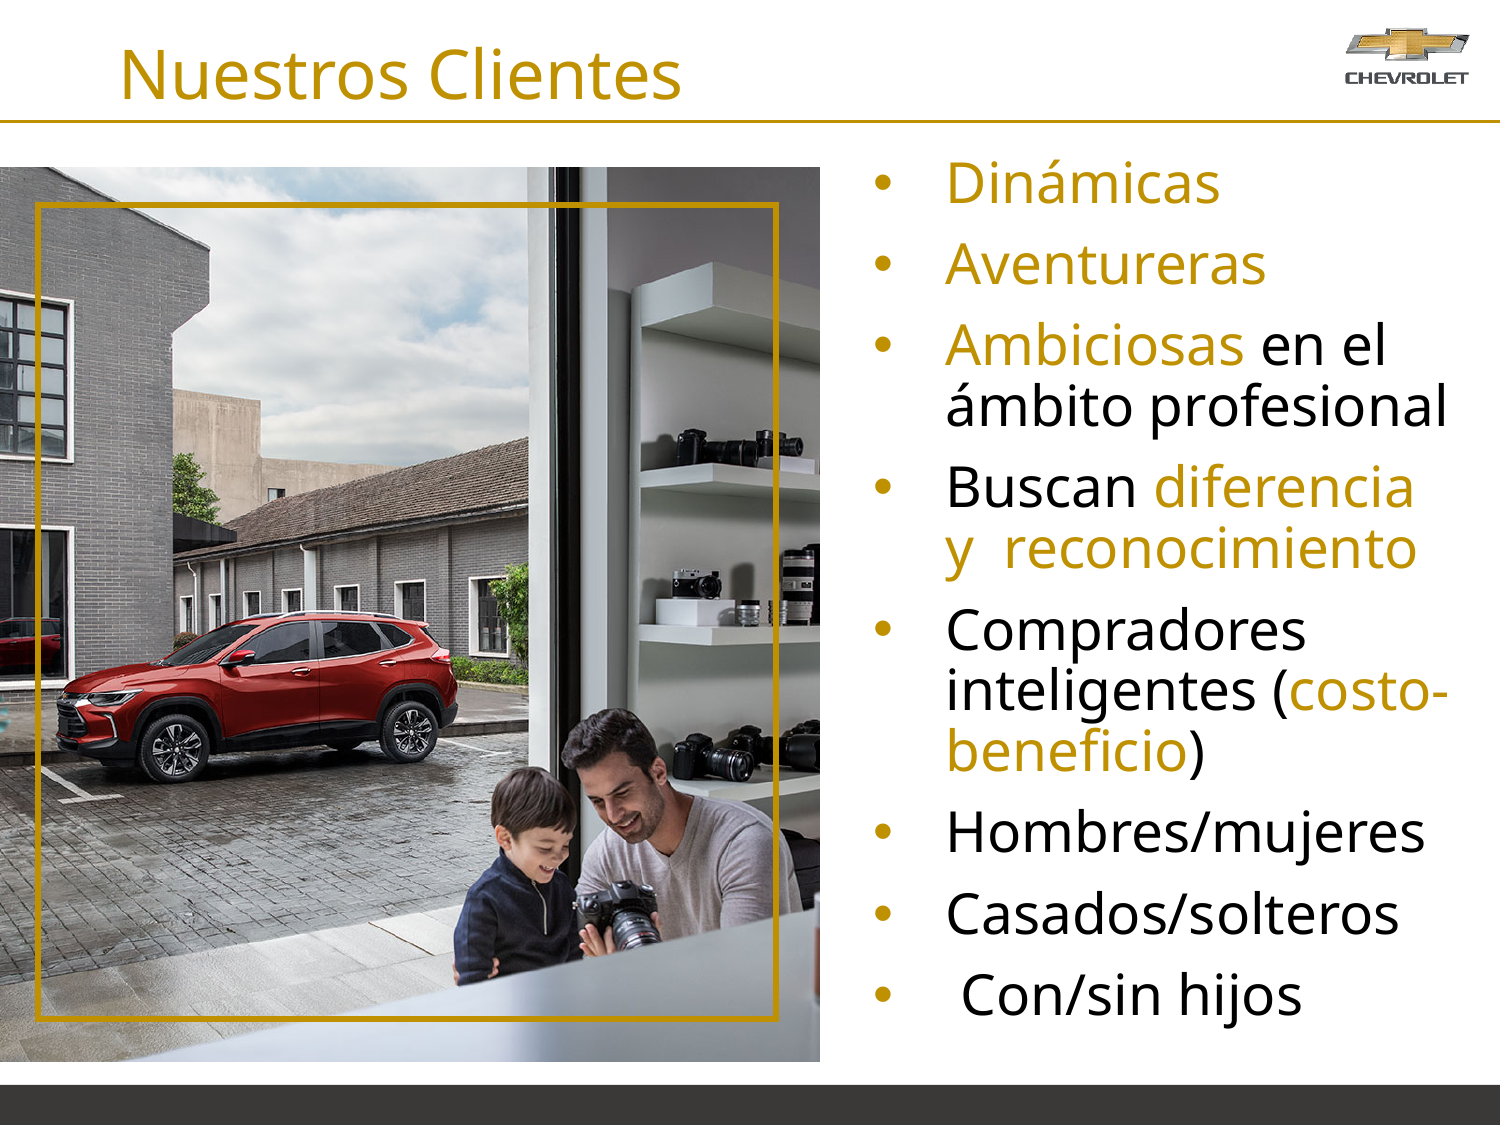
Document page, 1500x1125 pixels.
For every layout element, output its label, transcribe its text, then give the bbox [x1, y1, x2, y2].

list Dinámicas Aventureras Ambiciosas en el ámbito profesional Buscan diferencia y reconocimiento Compradores inteligentes (costo-beneficio) Hombres/mujeres Casados/solteros Con/sin hijos [858, 147, 1470, 1083]
title Nuestros Clientes [103, 32, 1333, 122]
picture [1339, 22, 1477, 88]
picture [0, 167, 820, 1062]
